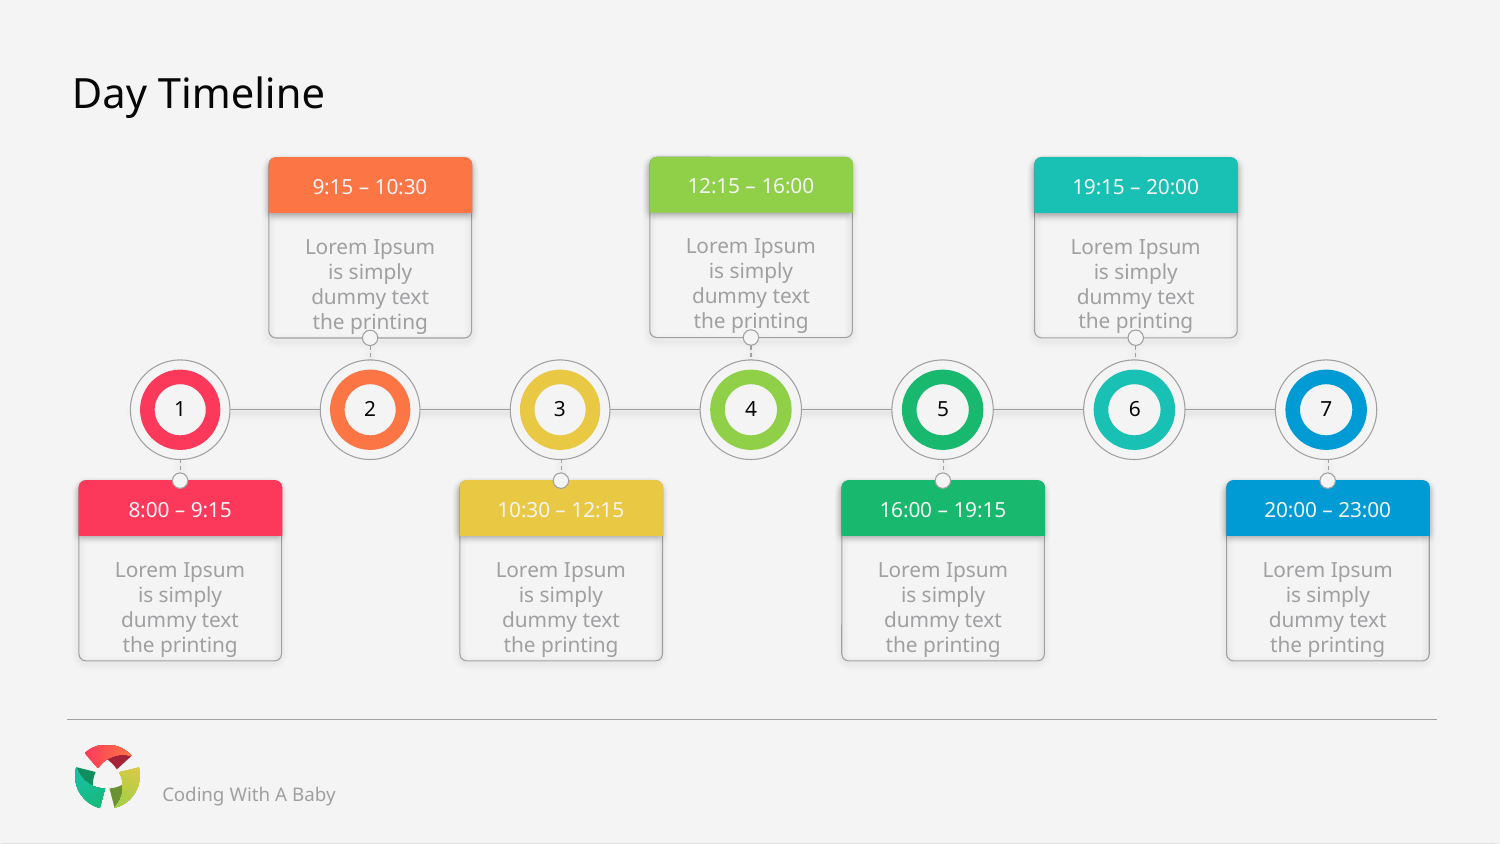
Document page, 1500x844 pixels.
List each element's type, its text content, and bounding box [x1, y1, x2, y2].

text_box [649, 156, 853, 360]
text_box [78, 458, 282, 662]
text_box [1275, 359, 1378, 457]
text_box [320, 367, 421, 460]
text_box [510, 359, 611, 457]
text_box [1034, 157, 1238, 361]
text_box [841, 458, 1045, 662]
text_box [699, 368, 802, 460]
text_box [268, 157, 472, 359]
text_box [1226, 458, 1430, 662]
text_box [1083, 369, 1186, 460]
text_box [891, 359, 994, 457]
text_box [459, 458, 663, 662]
title Day Timeline [56, 46, 798, 125]
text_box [130, 359, 231, 457]
